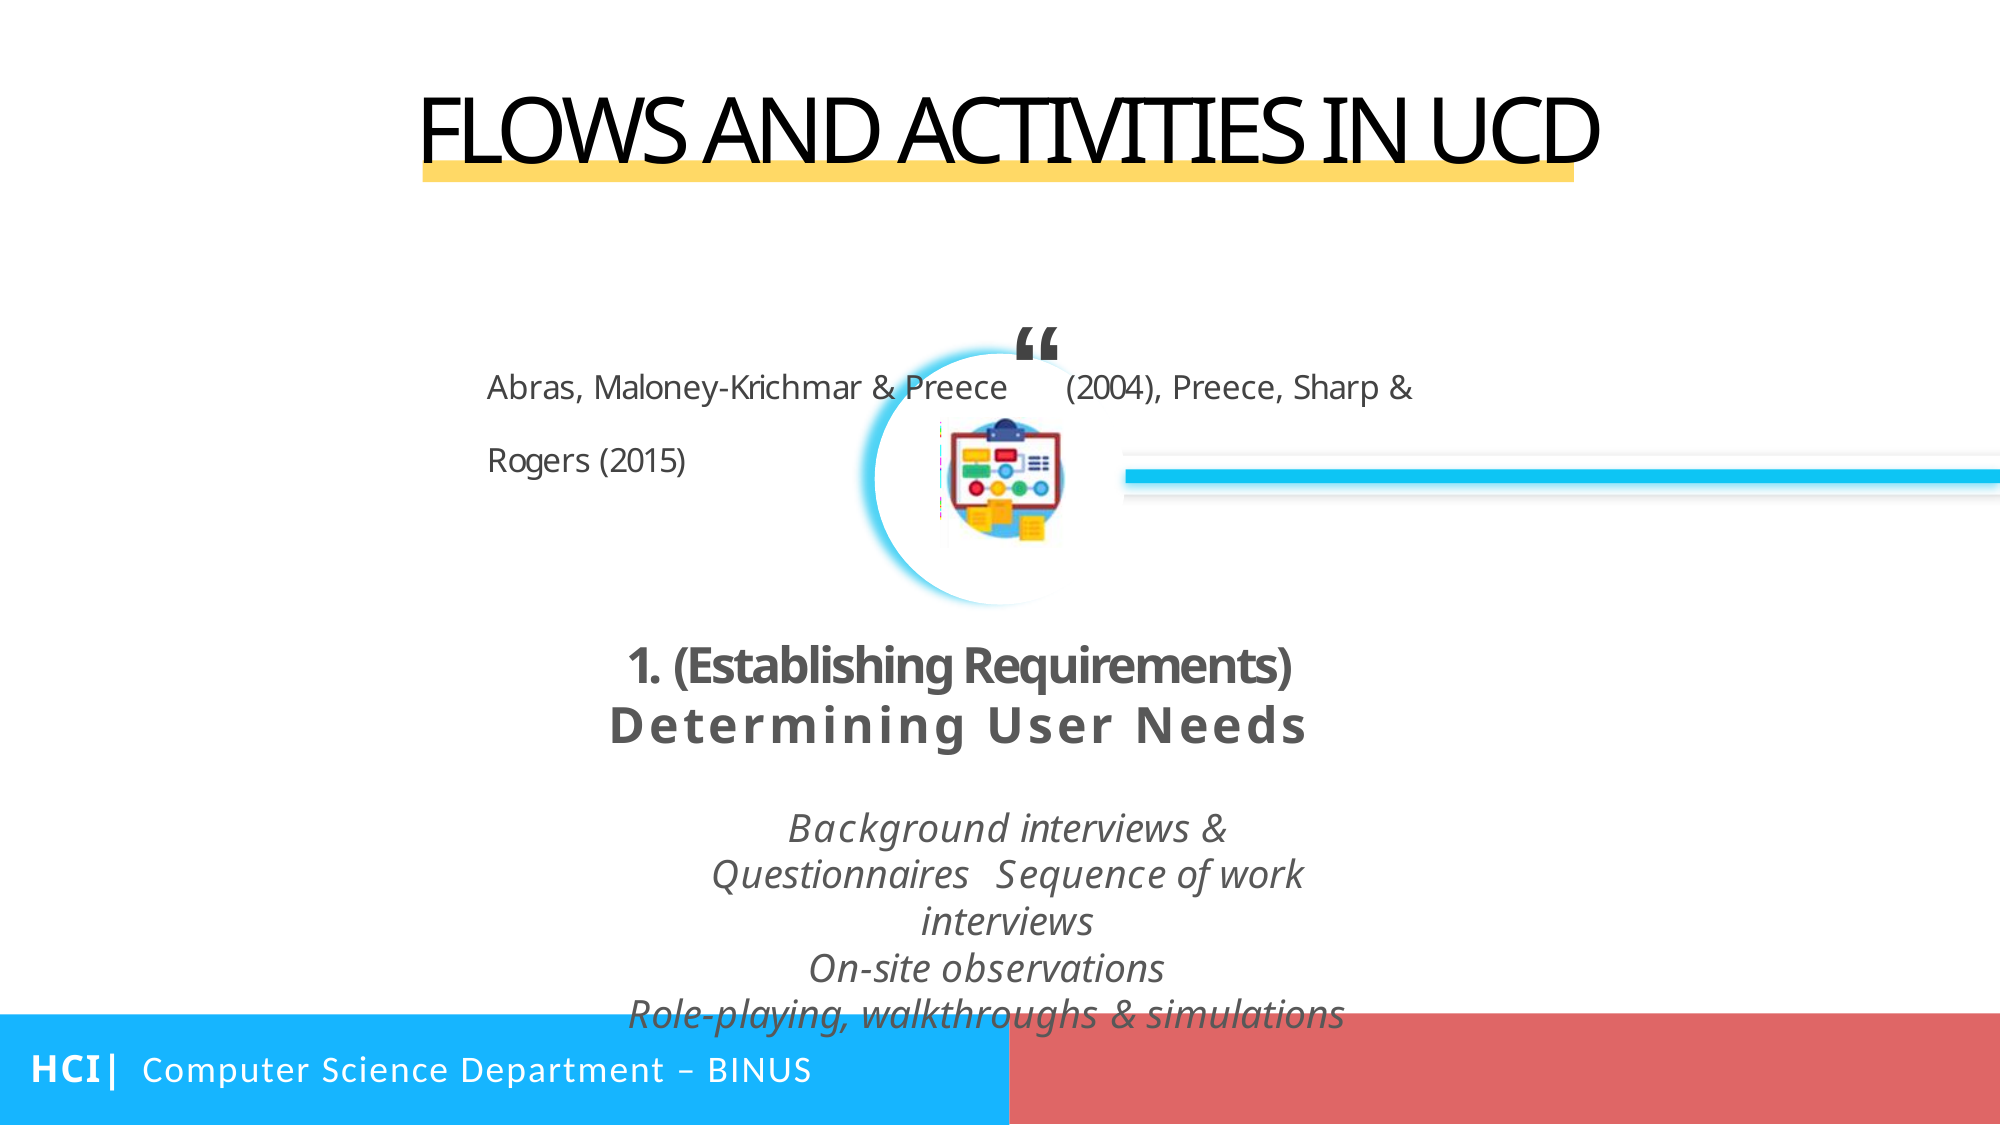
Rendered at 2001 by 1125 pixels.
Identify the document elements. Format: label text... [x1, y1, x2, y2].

text_box 1. (Establishing Requirements) Determining User Needs Background interviews & Questionnaires Sequence of work interviews On-site observations Role-playing, walkthroughs & simulations [512, 630, 1401, 1037]
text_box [849, 337, 2000, 615]
text_box Abras, Maloney-Krichmar & Preece“(2004), Preece, Sharp & Rogers (2015) [484, 196, 1523, 480]
title FLOWS AND ACTIVITIES IN UCD [221, 29, 1797, 221]
